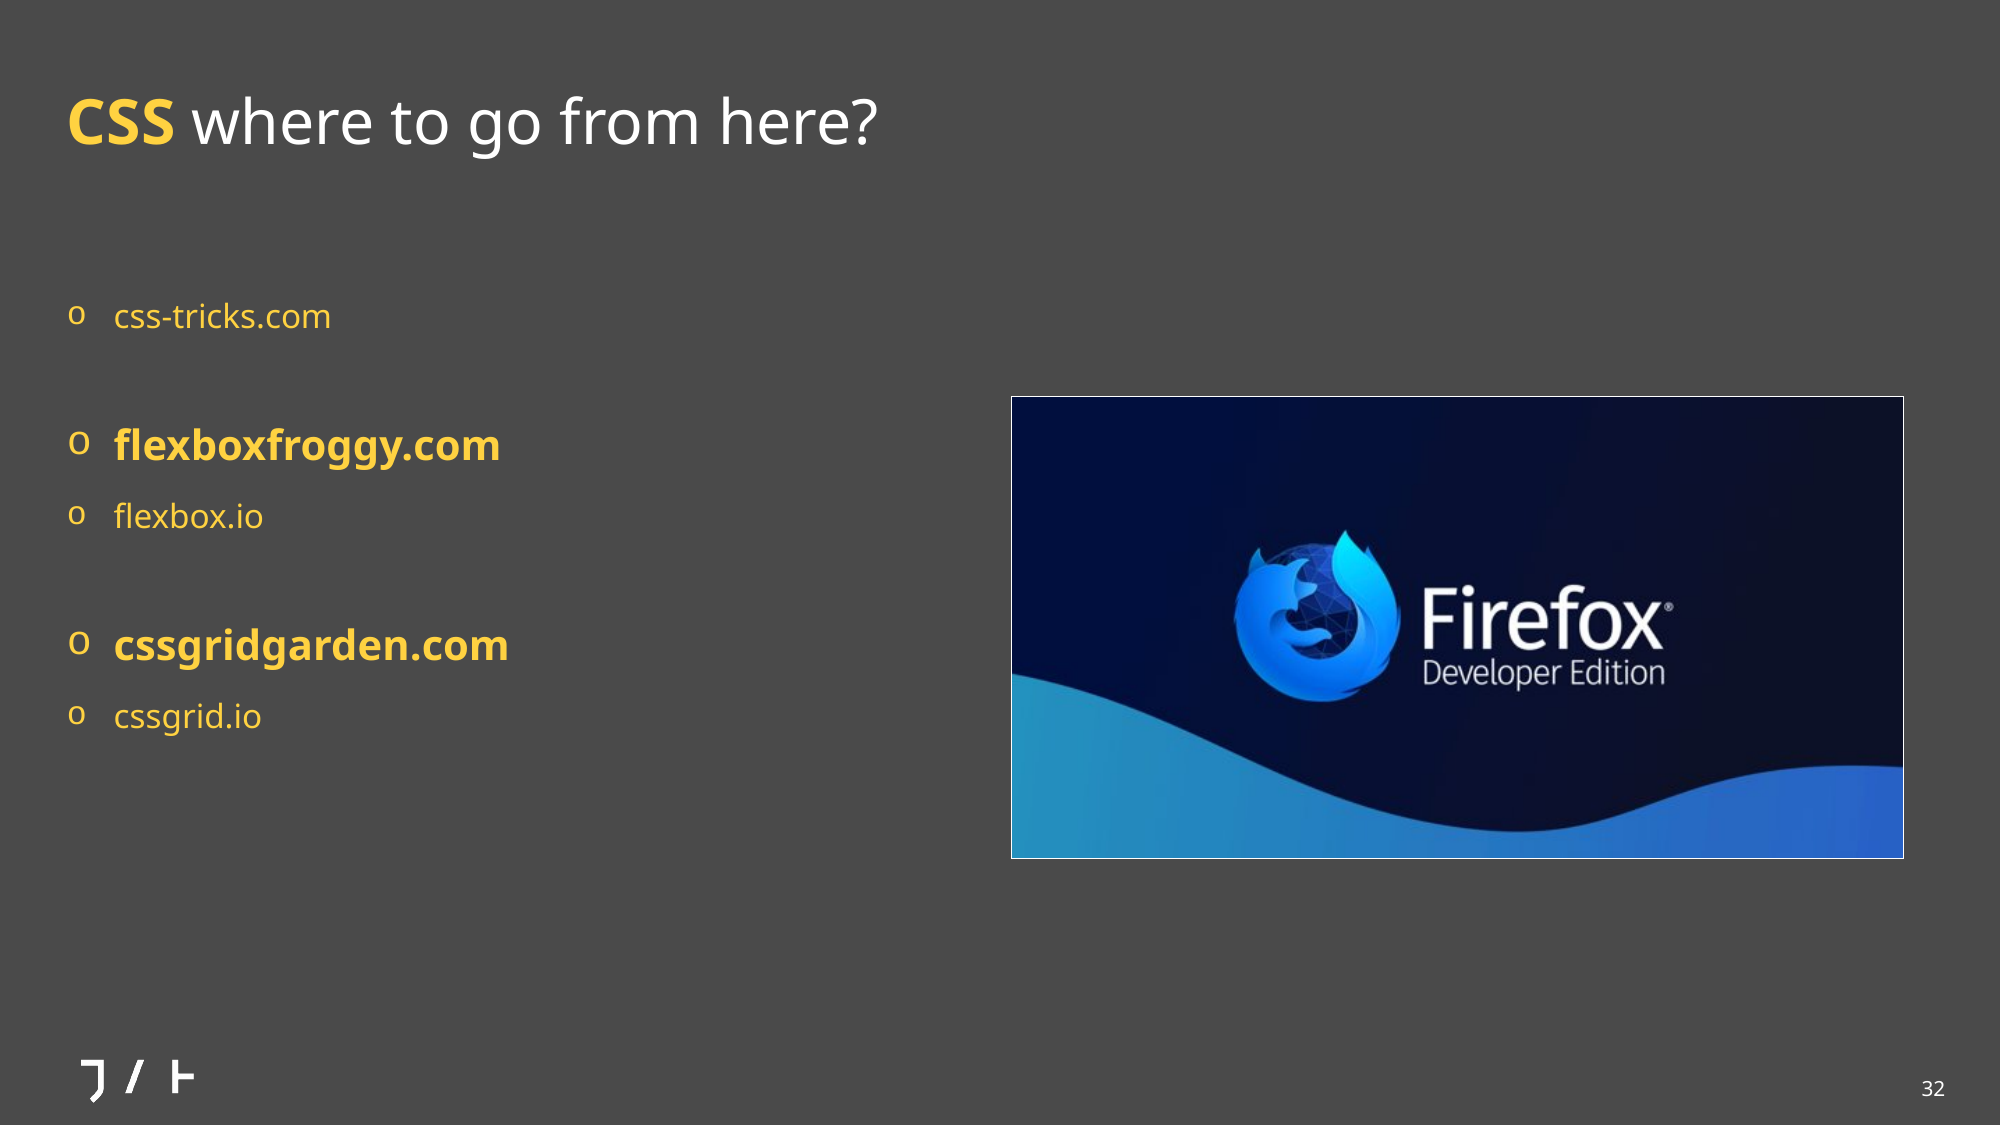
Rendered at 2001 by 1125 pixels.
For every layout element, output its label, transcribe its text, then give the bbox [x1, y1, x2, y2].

picture [66, 1041, 205, 1115]
list css-tricks.com flexboxfroggy.com flexbox.io cssgridgarden.com cssgrid.io [66, 261, 960, 995]
title CSS where to go from here? [66, 55, 1904, 157]
slide_number 32 [1903, 1070, 1963, 1110]
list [1011, 396, 1904, 859]
